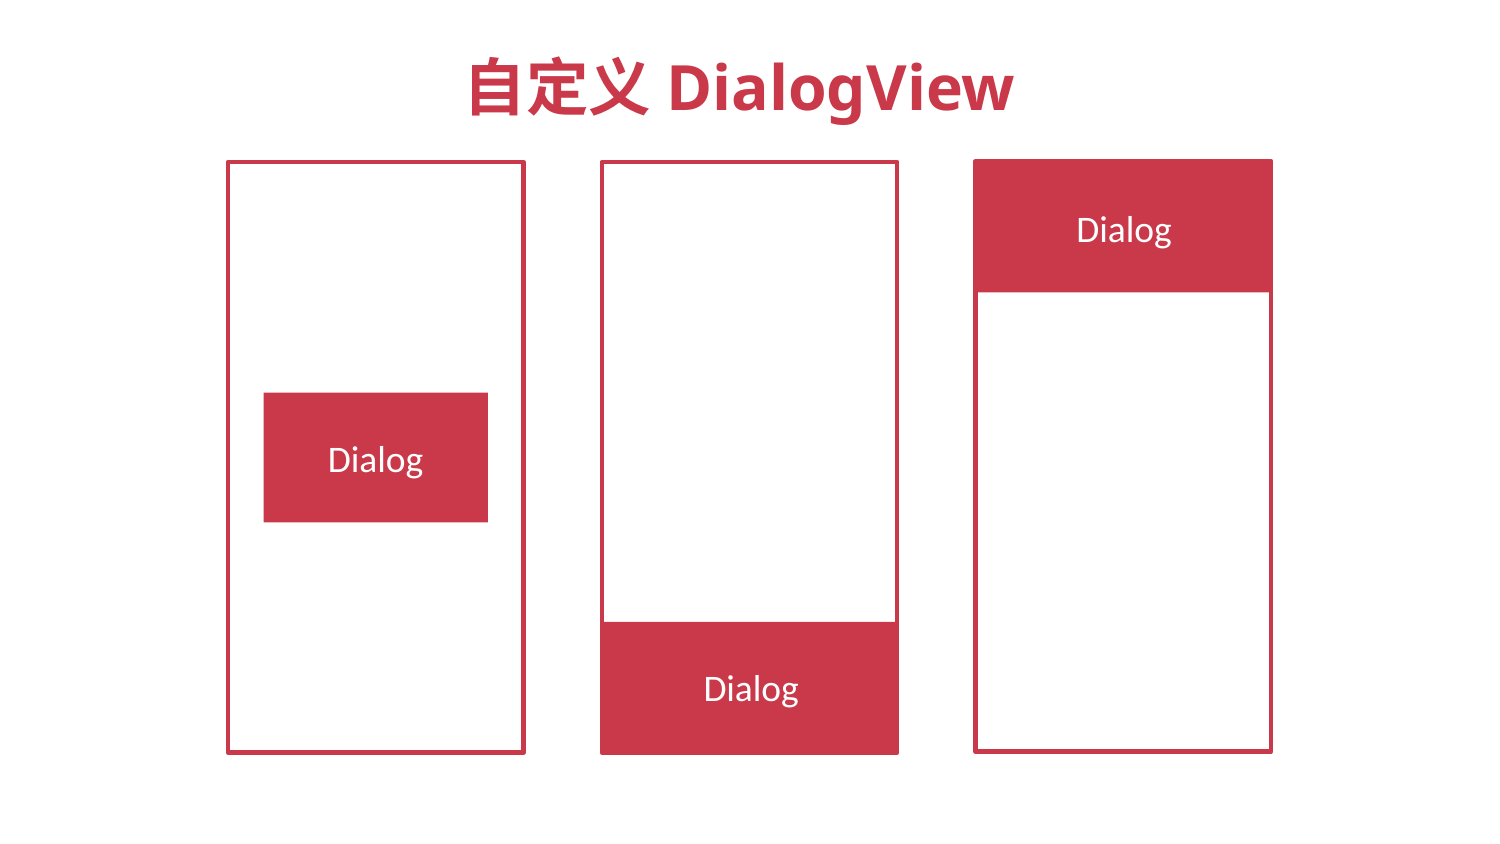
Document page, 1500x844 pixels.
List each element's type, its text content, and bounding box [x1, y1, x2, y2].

text_box 自定义DialogView [64, 43, 1415, 128]
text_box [228, 161, 1272, 753]
